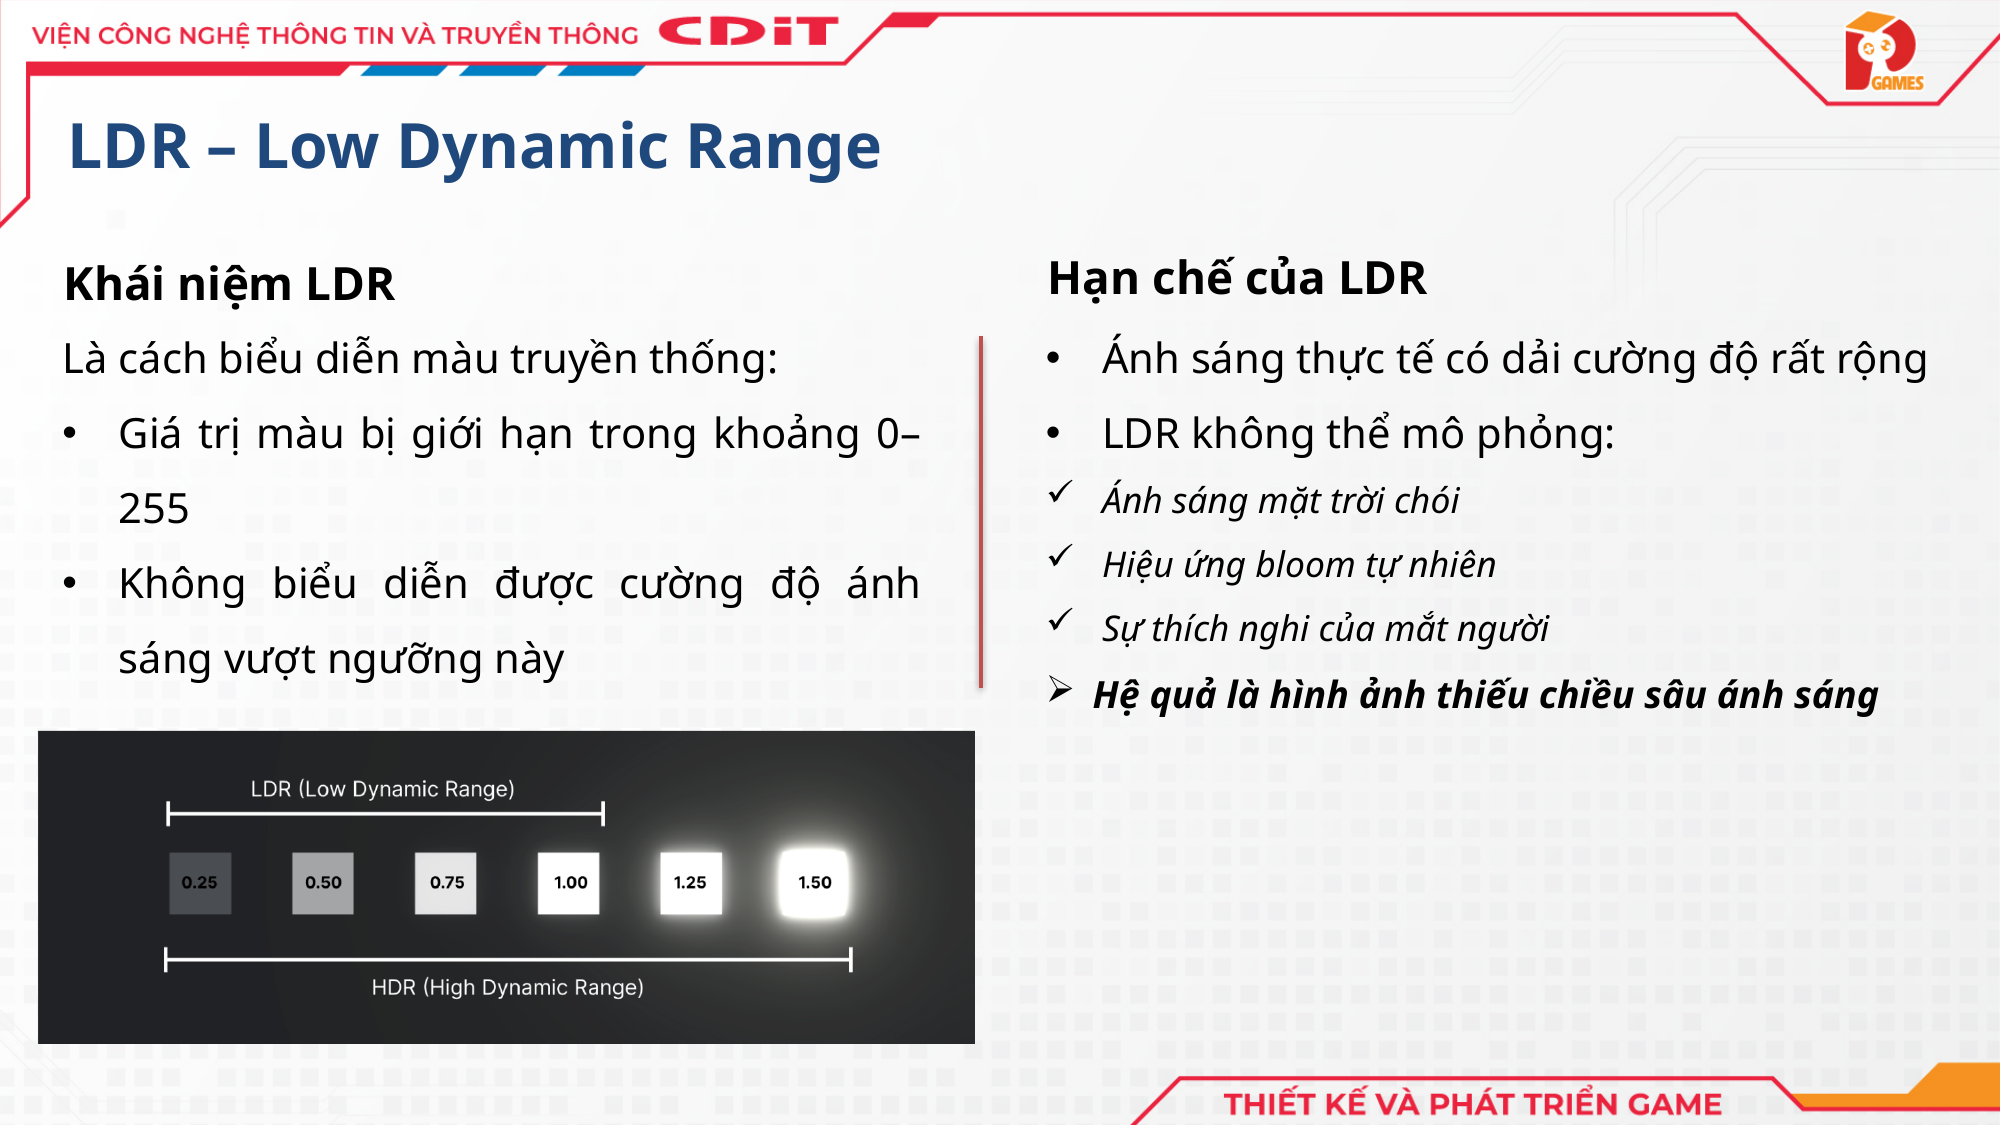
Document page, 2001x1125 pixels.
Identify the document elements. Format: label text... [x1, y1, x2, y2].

text_box [975, 537, 1045, 713]
text_box LDR – Low Dynamic Range [67, 104, 517, 145]
text_box Khái niệm LDR [63, 227, 877, 305]
picture [0, 0, 2000, 1125]
text_box Ánh sáng thực tế có dải cường độ rất rộng LDR không thể mô phỏng: Ánh sáng mặt trời chói Hiệu ứng bloom tự nhiên Sự thích nghi của mắt người Hệ quả là hình ảnh thiếu chiều sâu ánh sáng [1045, 306, 1963, 904]
text_box Hạn chế của LDR [1047, 221, 1861, 299]
text_box Là cách biểu diễn màu truyền thống: Giá trị màu bị giới hạn trong khoảng 0–255 Không biểu diễn được cường độ ánh sáng vượt ngưỡng này [62, 306, 922, 385]
